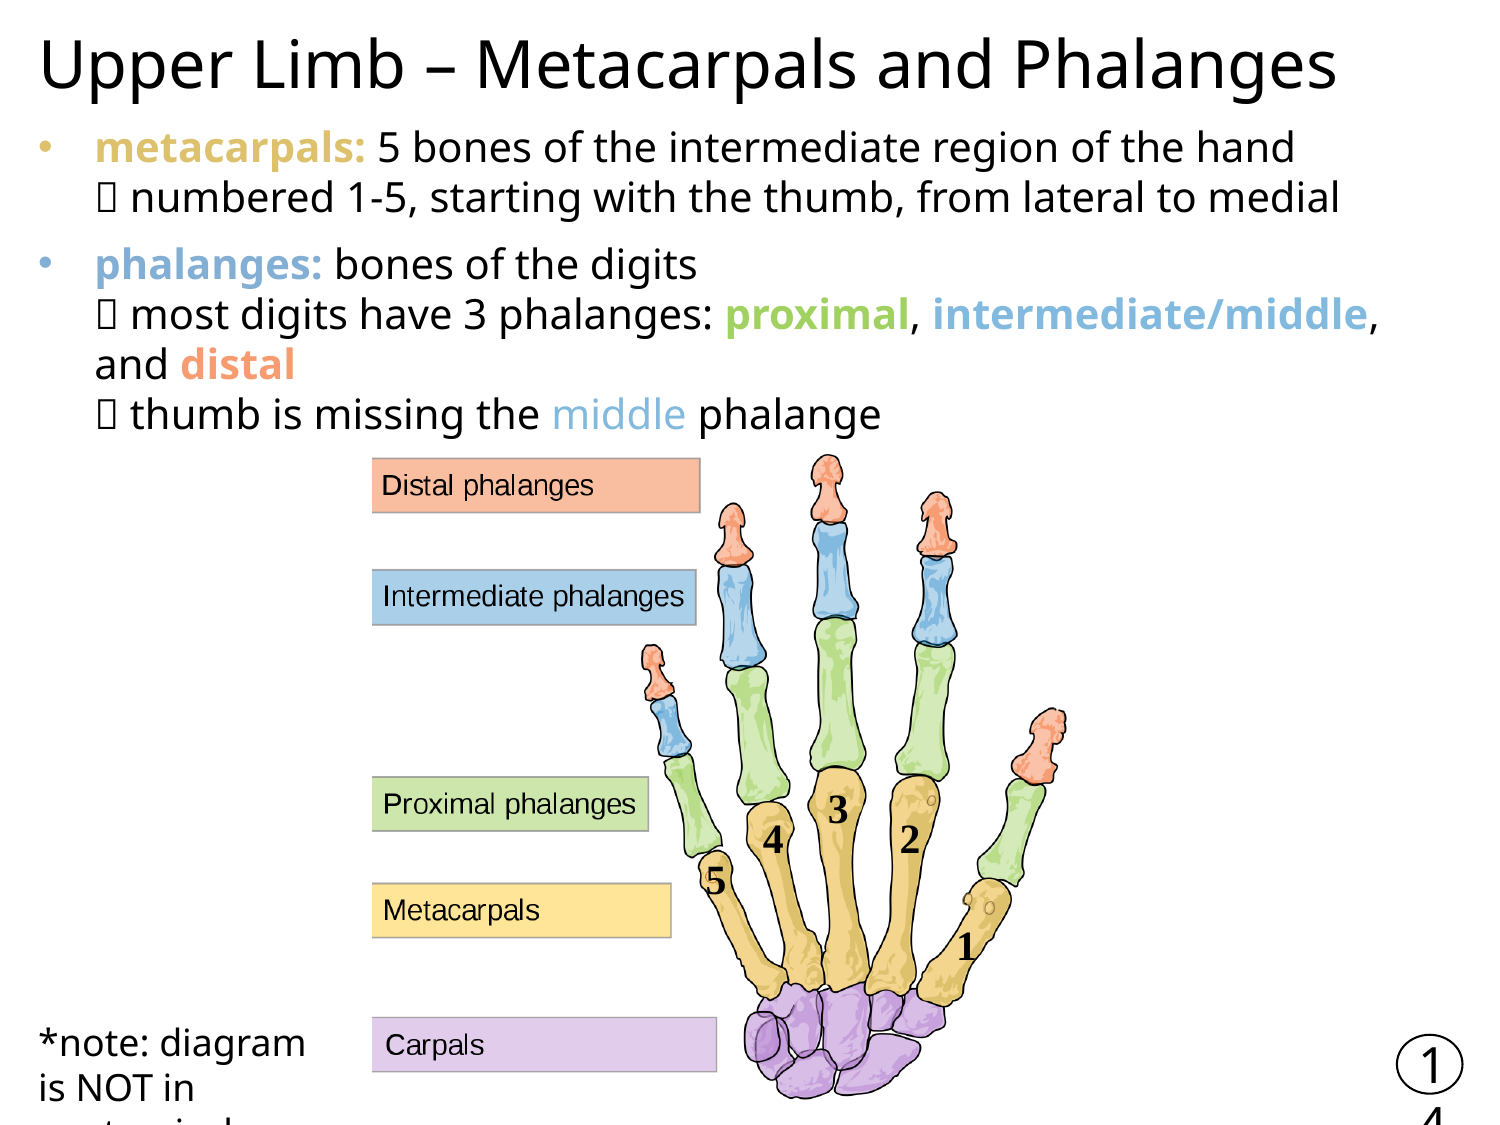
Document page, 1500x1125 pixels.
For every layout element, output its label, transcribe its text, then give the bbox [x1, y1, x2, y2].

text_box metacarpals: 5 bones of the intermediate region of the hand  numbered 1-5, starting with the thumb, from lateral to medial [23, 113, 1397, 229]
text_box *note: diagram is NOT in anatomical position* [23, 1011, 334, 1125]
text_box Upper Limb – Metacarpals and Phalanges [23, 14, 1405, 110]
text_box [1395, 1033, 1464, 1095]
text_box phalanges: bones of the digits  most digits have 3 phalanges: proximal, intermediate/middle, and distal  thumb is missing the middle phalange [23, 230, 1397, 445]
picture [372, 434, 1079, 1115]
text_box 14 [1378, 1026, 1463, 1125]
